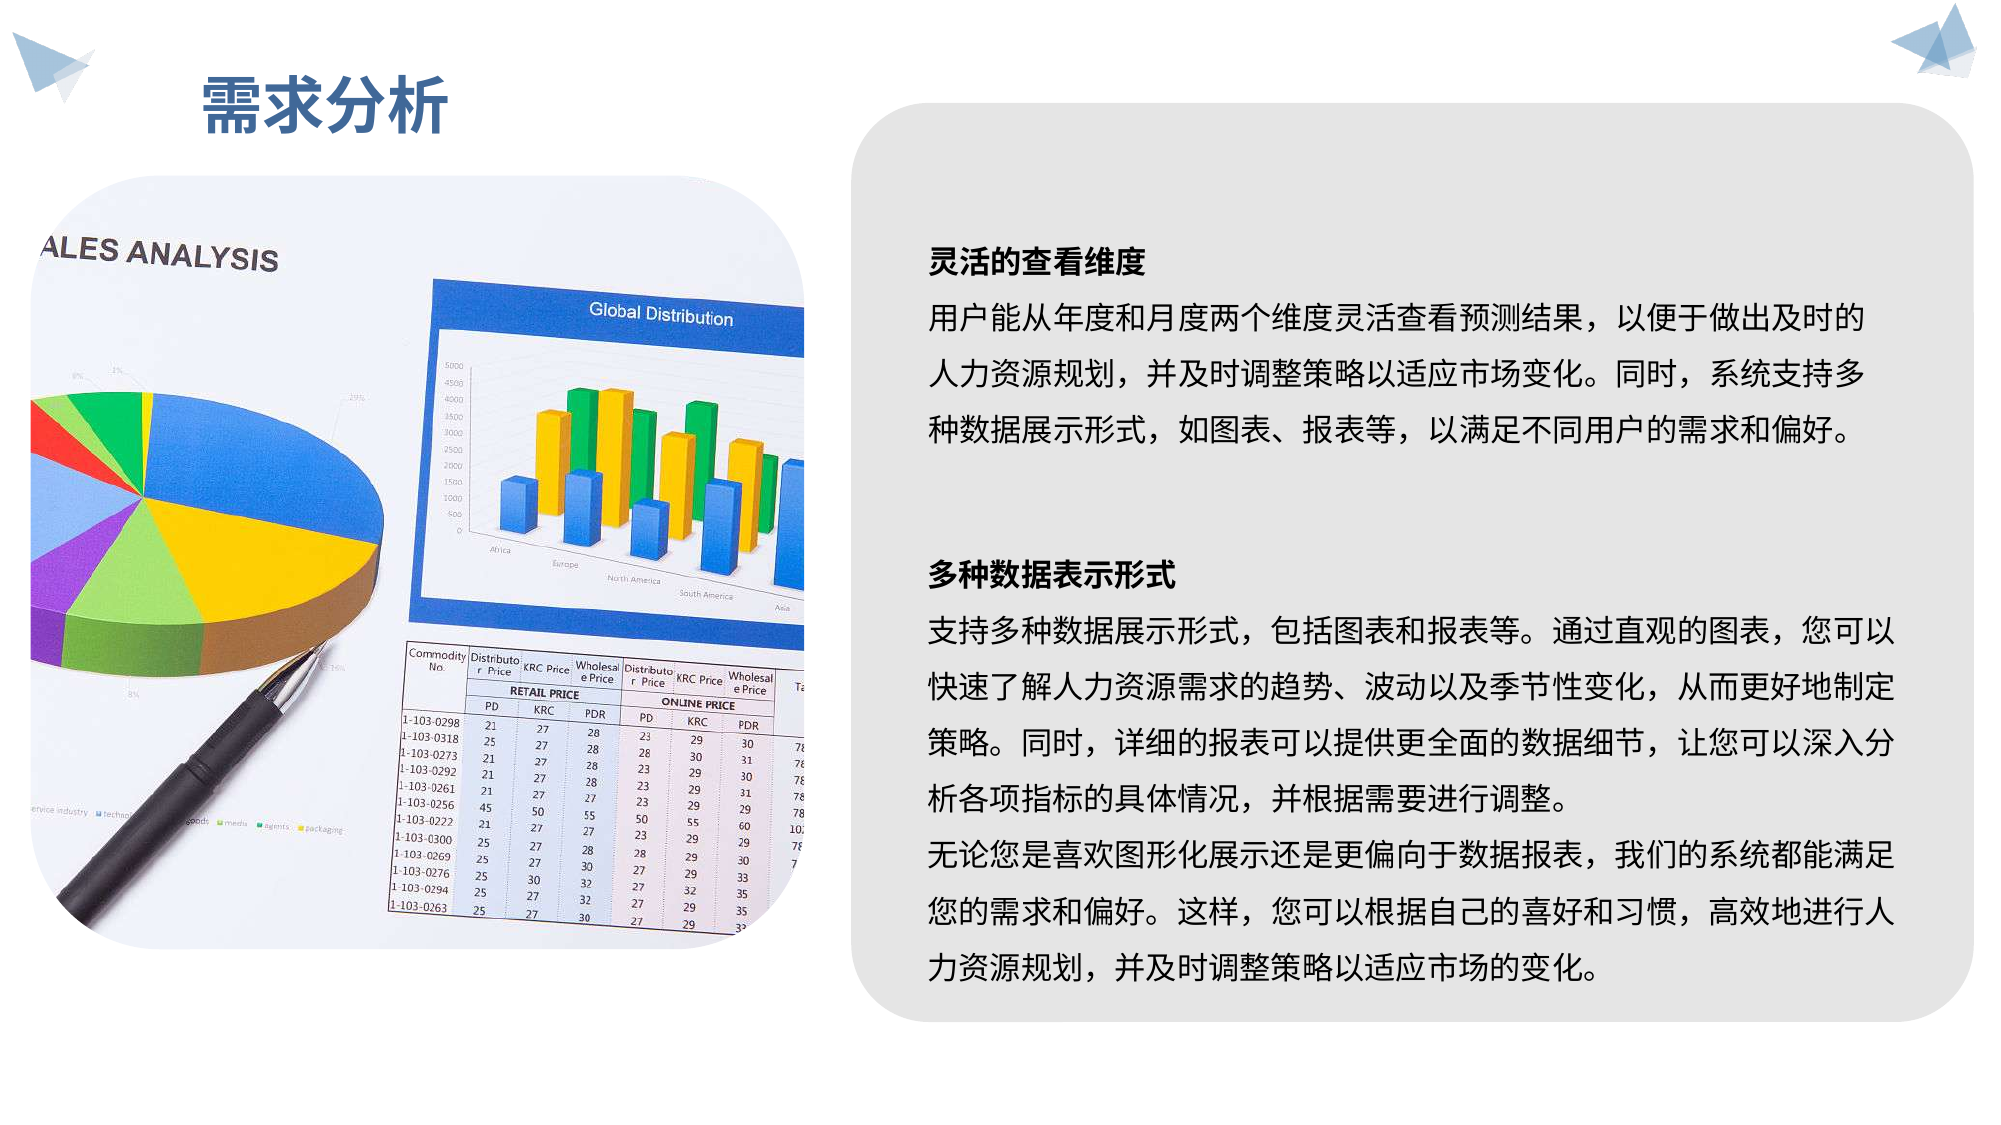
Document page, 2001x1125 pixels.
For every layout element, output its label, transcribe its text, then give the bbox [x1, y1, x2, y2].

text_box 多种数据表示形式 支持多种数据展示形式，包括图表和报表等。通过直观的图表，您可以快速了解人力资源需求的趋势、波动以及季节性变化，从而更好地制定策略。同时，详细的报表可以提供更全面的数据细节，让您可以深入分析各项指标的具体情况，并根据需要进行调整。 无论您是喜欢图形化展示还是更偏向于数据报表，我们的系统都能满足您的需求和偏好。这样，您可以根据自己的喜好和习惯，高效地进行人力资源规划，并及时调整策略以适应市场的变化。 [912, 528, 1913, 993]
picture [30, 175, 805, 950]
text_box 需求分析 [179, 15, 1821, 161]
picture [1881, 0, 2000, 101]
picture [0, 0, 119, 112]
text_box [850, 101, 1975, 1024]
text_box 灵活的查看维度 用户能从年度和月度两个维度灵活查看预测结果，以便于做出及时的人力资源规划，并及时调整策略以适应市场变化。同时，系统支持多种数据展示形式，如图表、报表等，以满足不同用户的需求和偏好。 [912, 207, 1888, 502]
